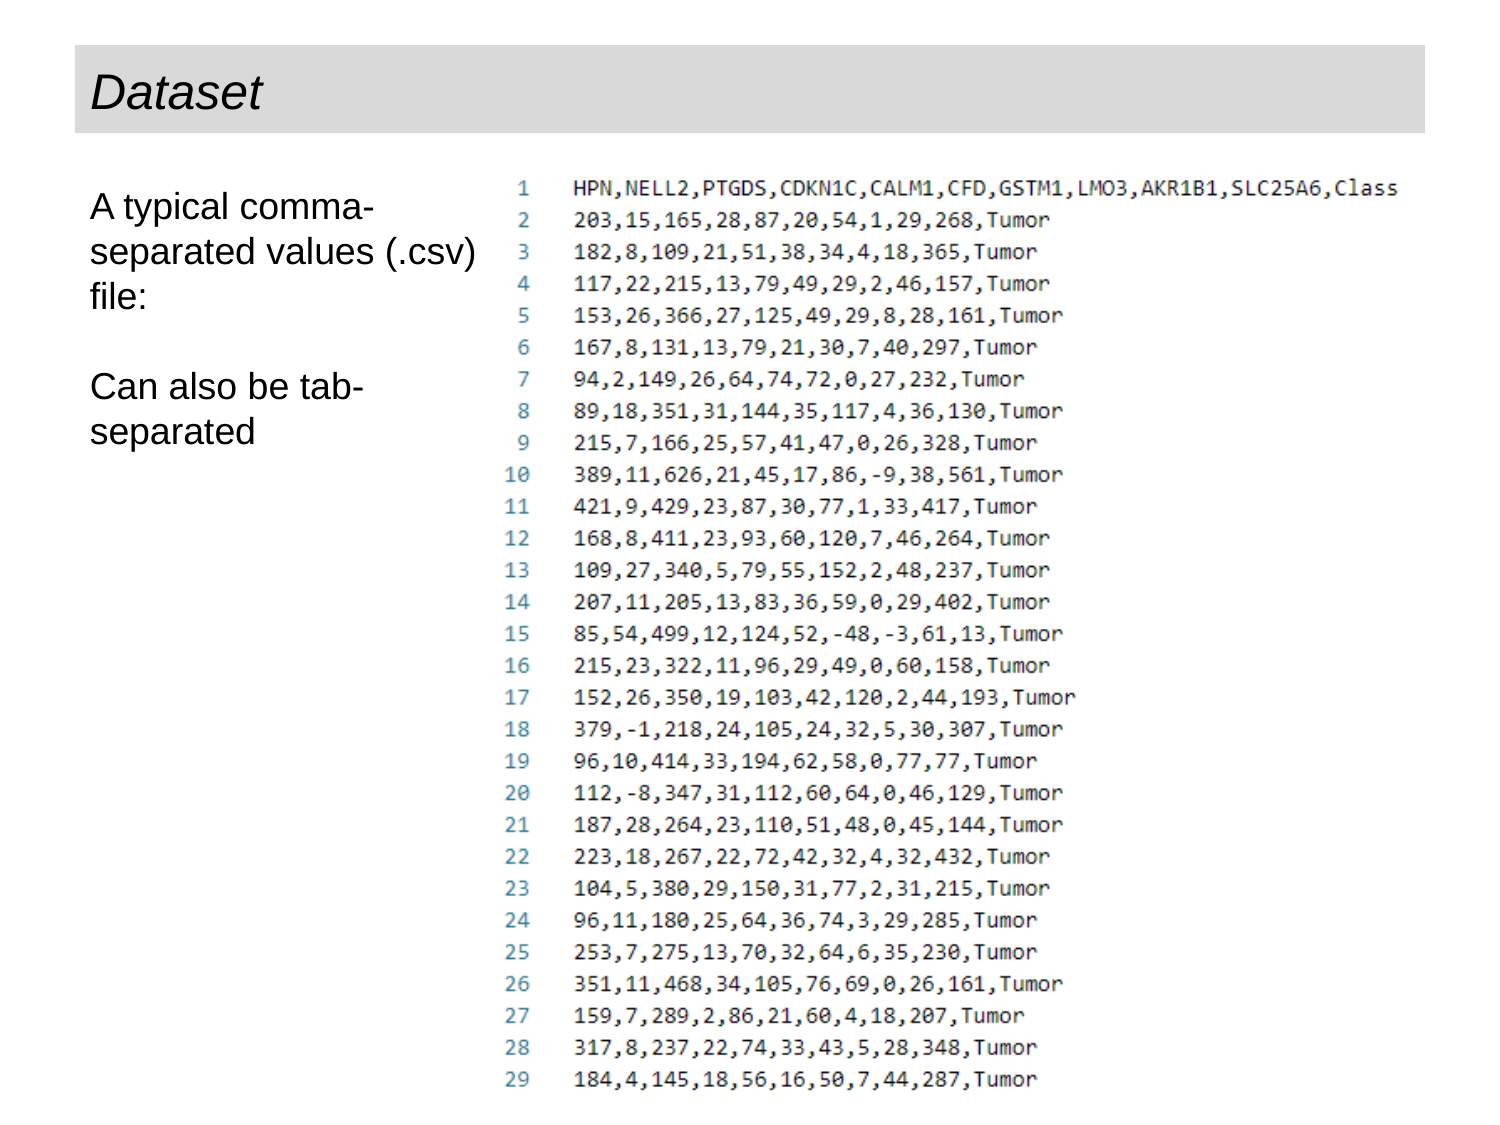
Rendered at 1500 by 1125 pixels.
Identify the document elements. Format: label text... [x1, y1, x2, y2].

text_box Dataset [74, 45, 1425, 134]
picture [484, 174, 1500, 1098]
text_box A typical comma-separated values (.csv) file: Can also be tab-separated [74, 174, 482, 460]
